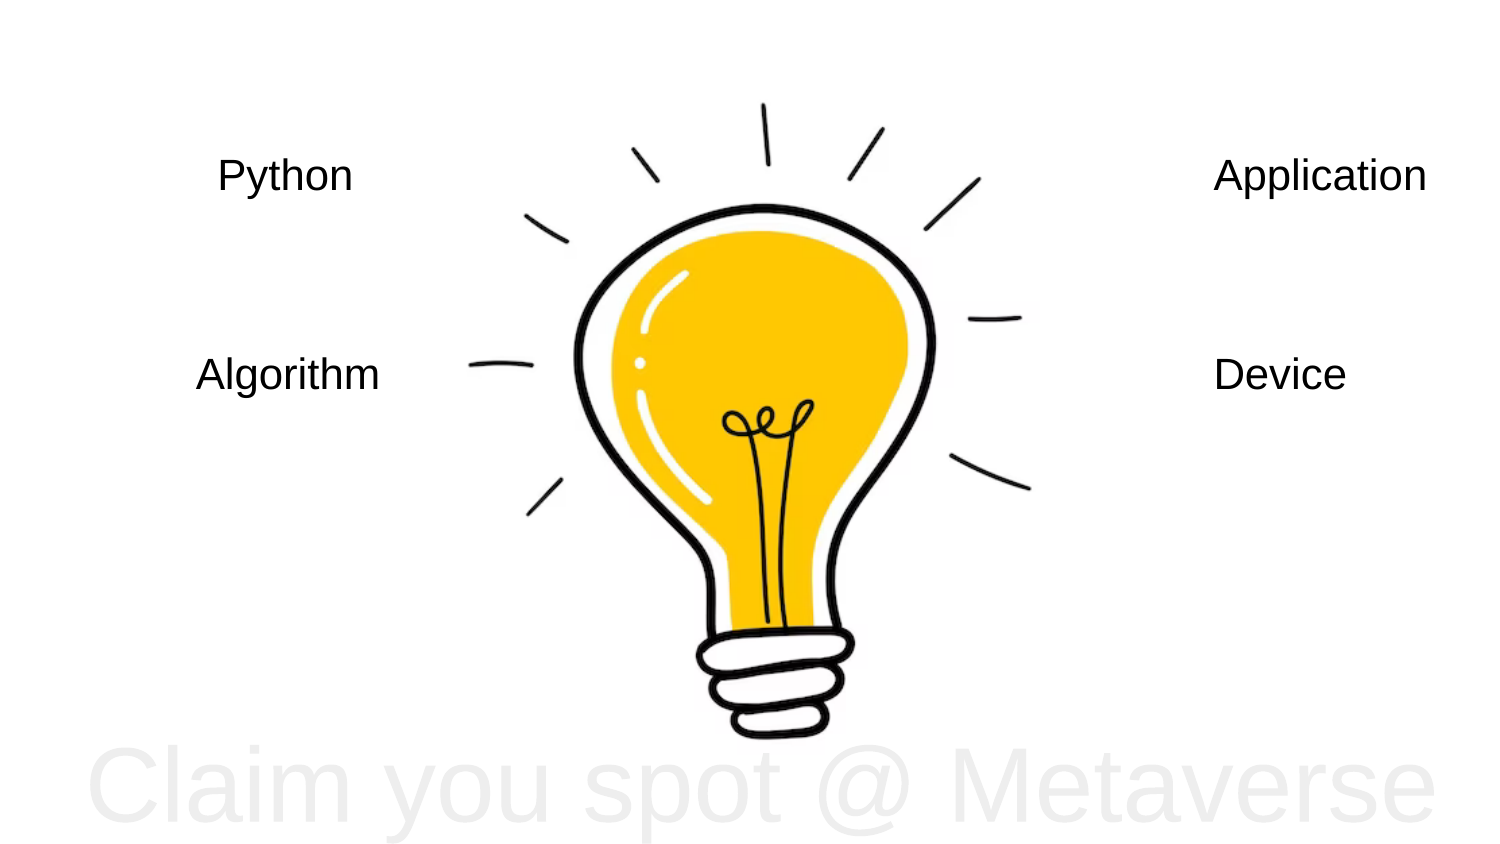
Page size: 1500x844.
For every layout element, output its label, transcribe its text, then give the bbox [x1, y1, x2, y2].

picture [327, 0, 1173, 844]
text_box Application [1198, 131, 1473, 215]
text_box Device [1198, 330, 1408, 414]
text_box Python [202, 131, 322, 215]
text_box Algorithm [180, 330, 322, 414]
